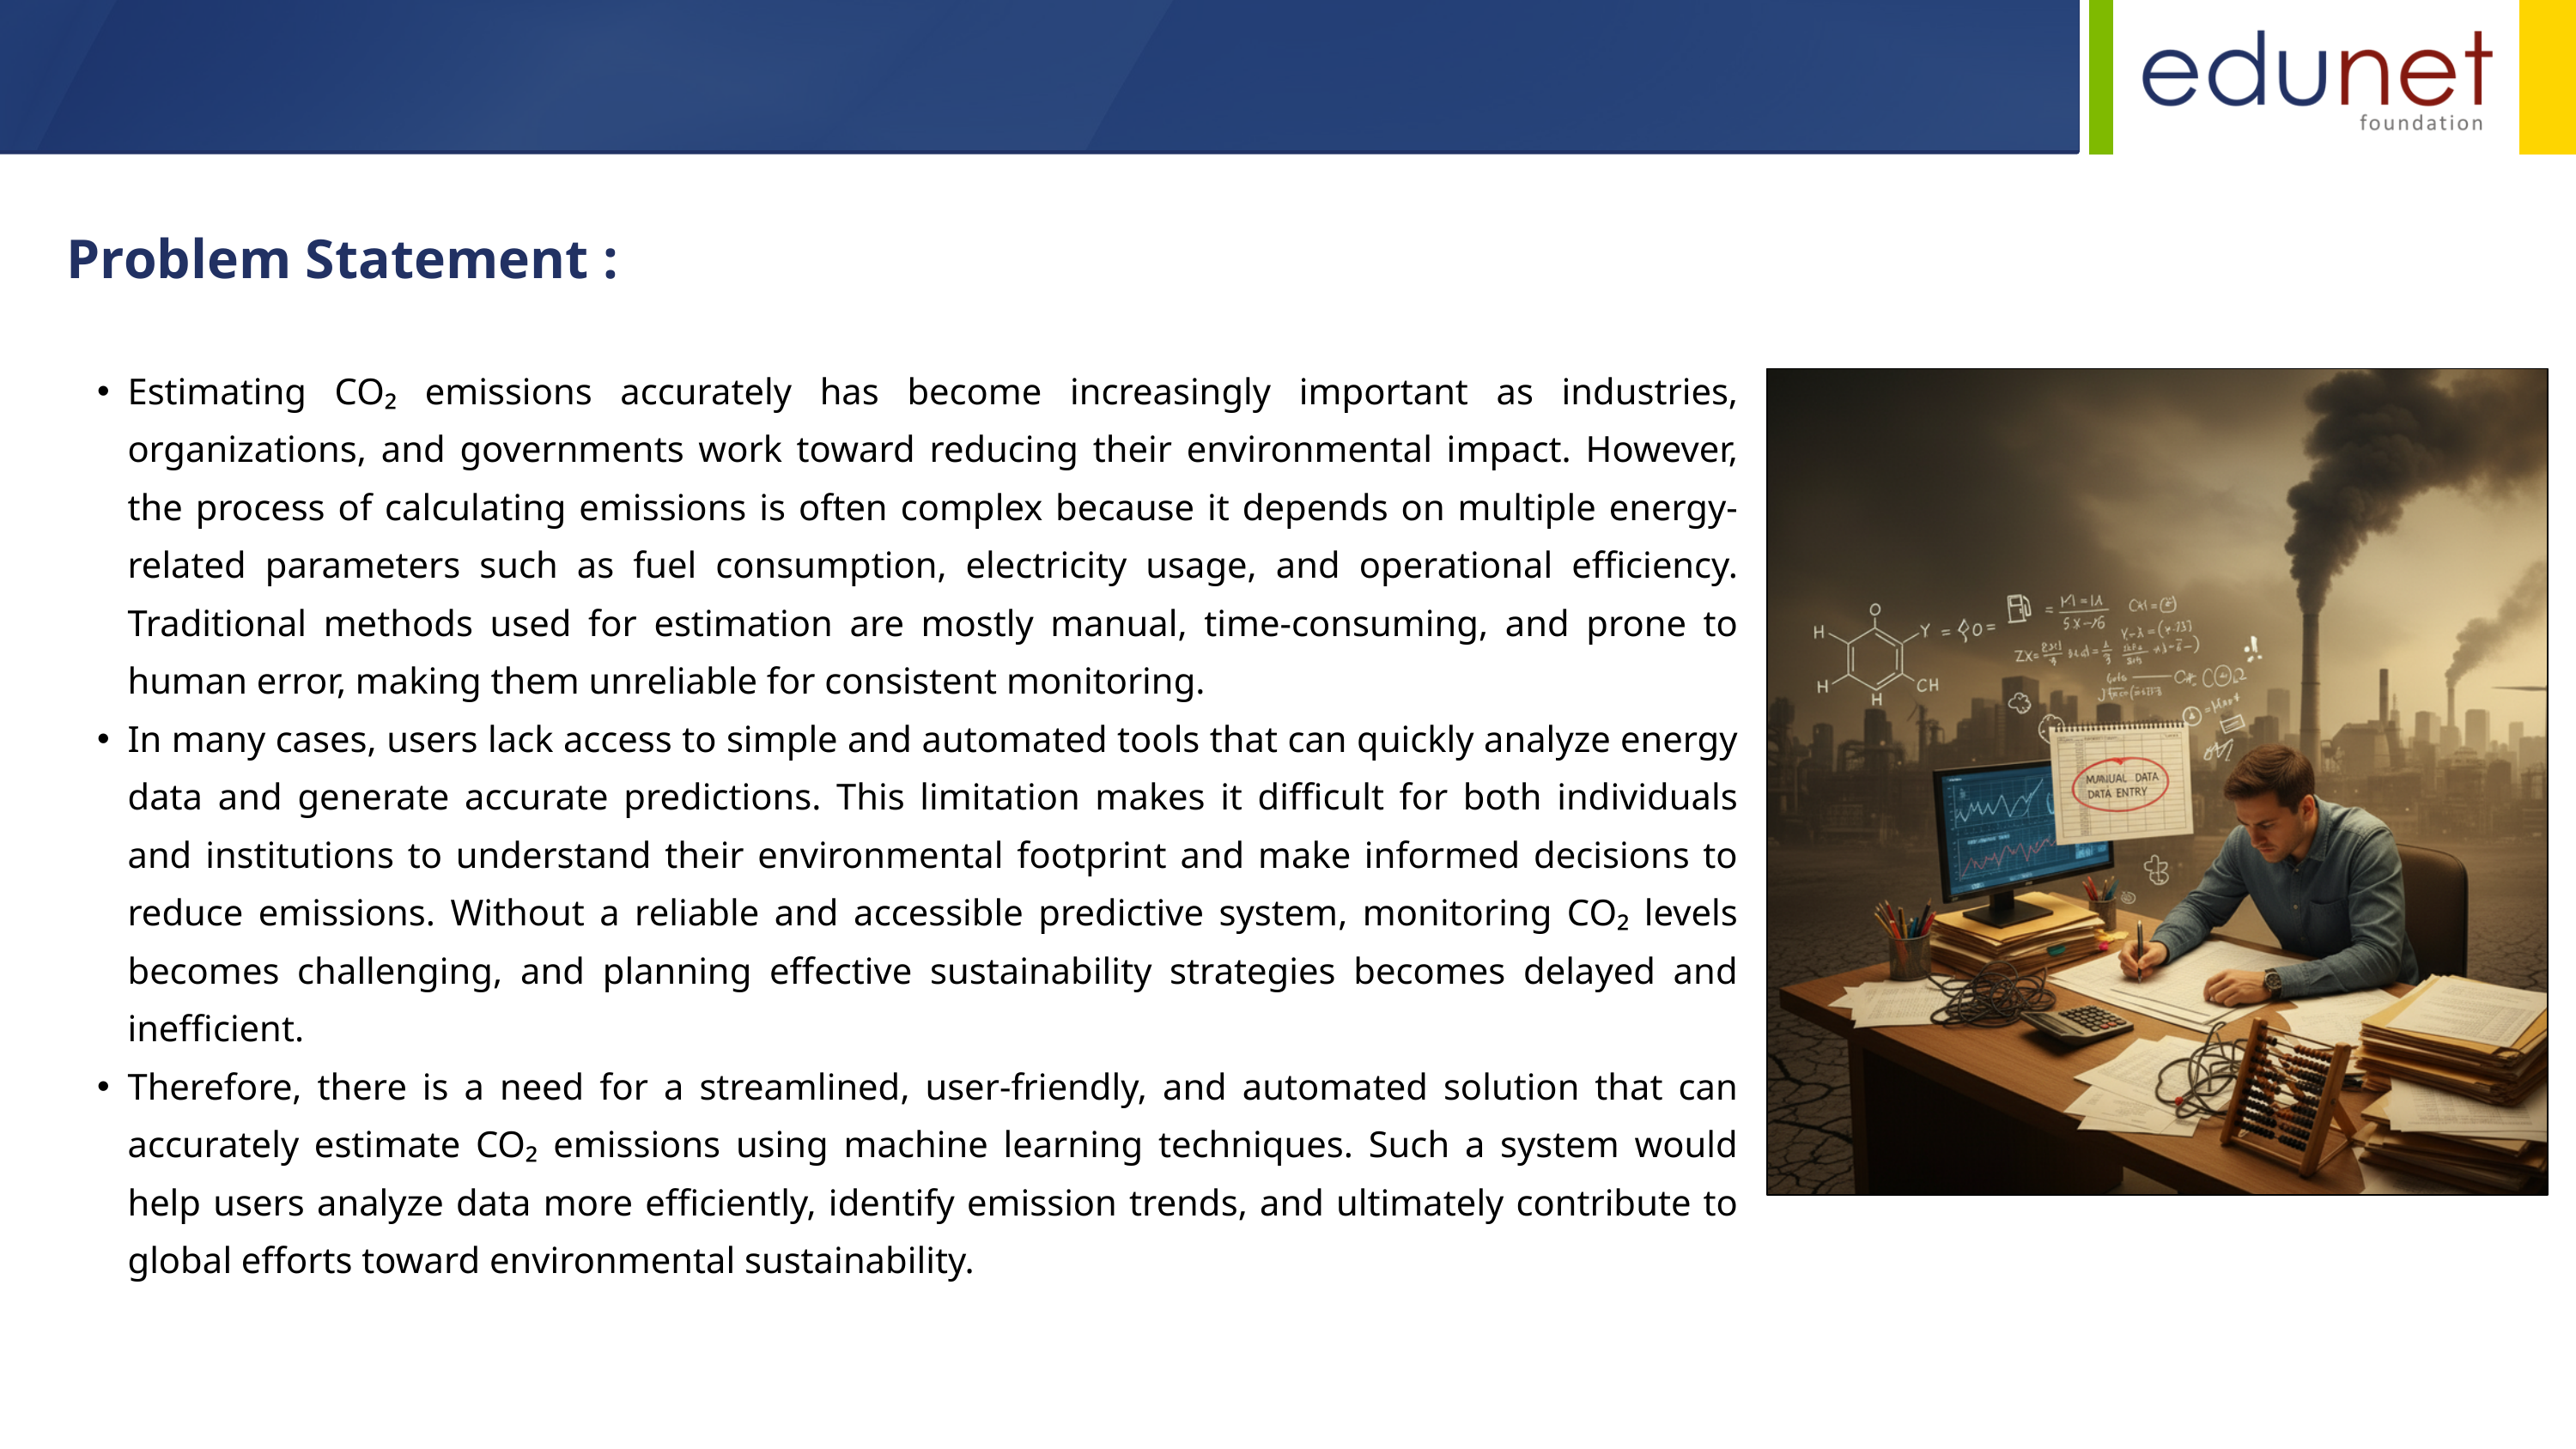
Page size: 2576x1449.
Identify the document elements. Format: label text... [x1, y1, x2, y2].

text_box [2519, 0, 2576, 155]
text_box [1766, 368, 2549, 1196]
text_box Estimating CO₂ emissions accurately has become increasingly important as industries, organizations, and governments work toward reducing their environmental impact. However, the process of calculating emissions is often complex because it depends on multiple energy-related parameters such as fuel consumption, electricity usage, and operational efficiency. Traditional methods used for estimation are mostly manual, time-consuming, and prone to human error, making them unreliable for consistent monitoring. In many cases, users lack access to simple and automated tools that can quickly analyze energy data and generate accurate predictions. This limitation makes it difficult for both individuals and institutions to understand their environmental footprint and make informed decisions to reduce emissions. Without a reliable and accessible predictive system, monitoring CO₂ levels becomes challenging, and planning effective sustainability strategies becomes delayed and inefficient. Therefore, there is a need for a streamlined, user-friendly, and automated solution that can accurately estimate CO₂ emissions using machine learning techniques. Such a system would help users analyze data more efficiently, identify emission trends, and ultimately contribute to global efforts toward environmental sustainability. [66, 354, 1739, 1339]
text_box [0, 0, 2080, 151]
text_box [2128, 15, 2509, 138]
text_box Problem Statement : [66, 225, 654, 290]
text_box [2088, 0, 2114, 155]
